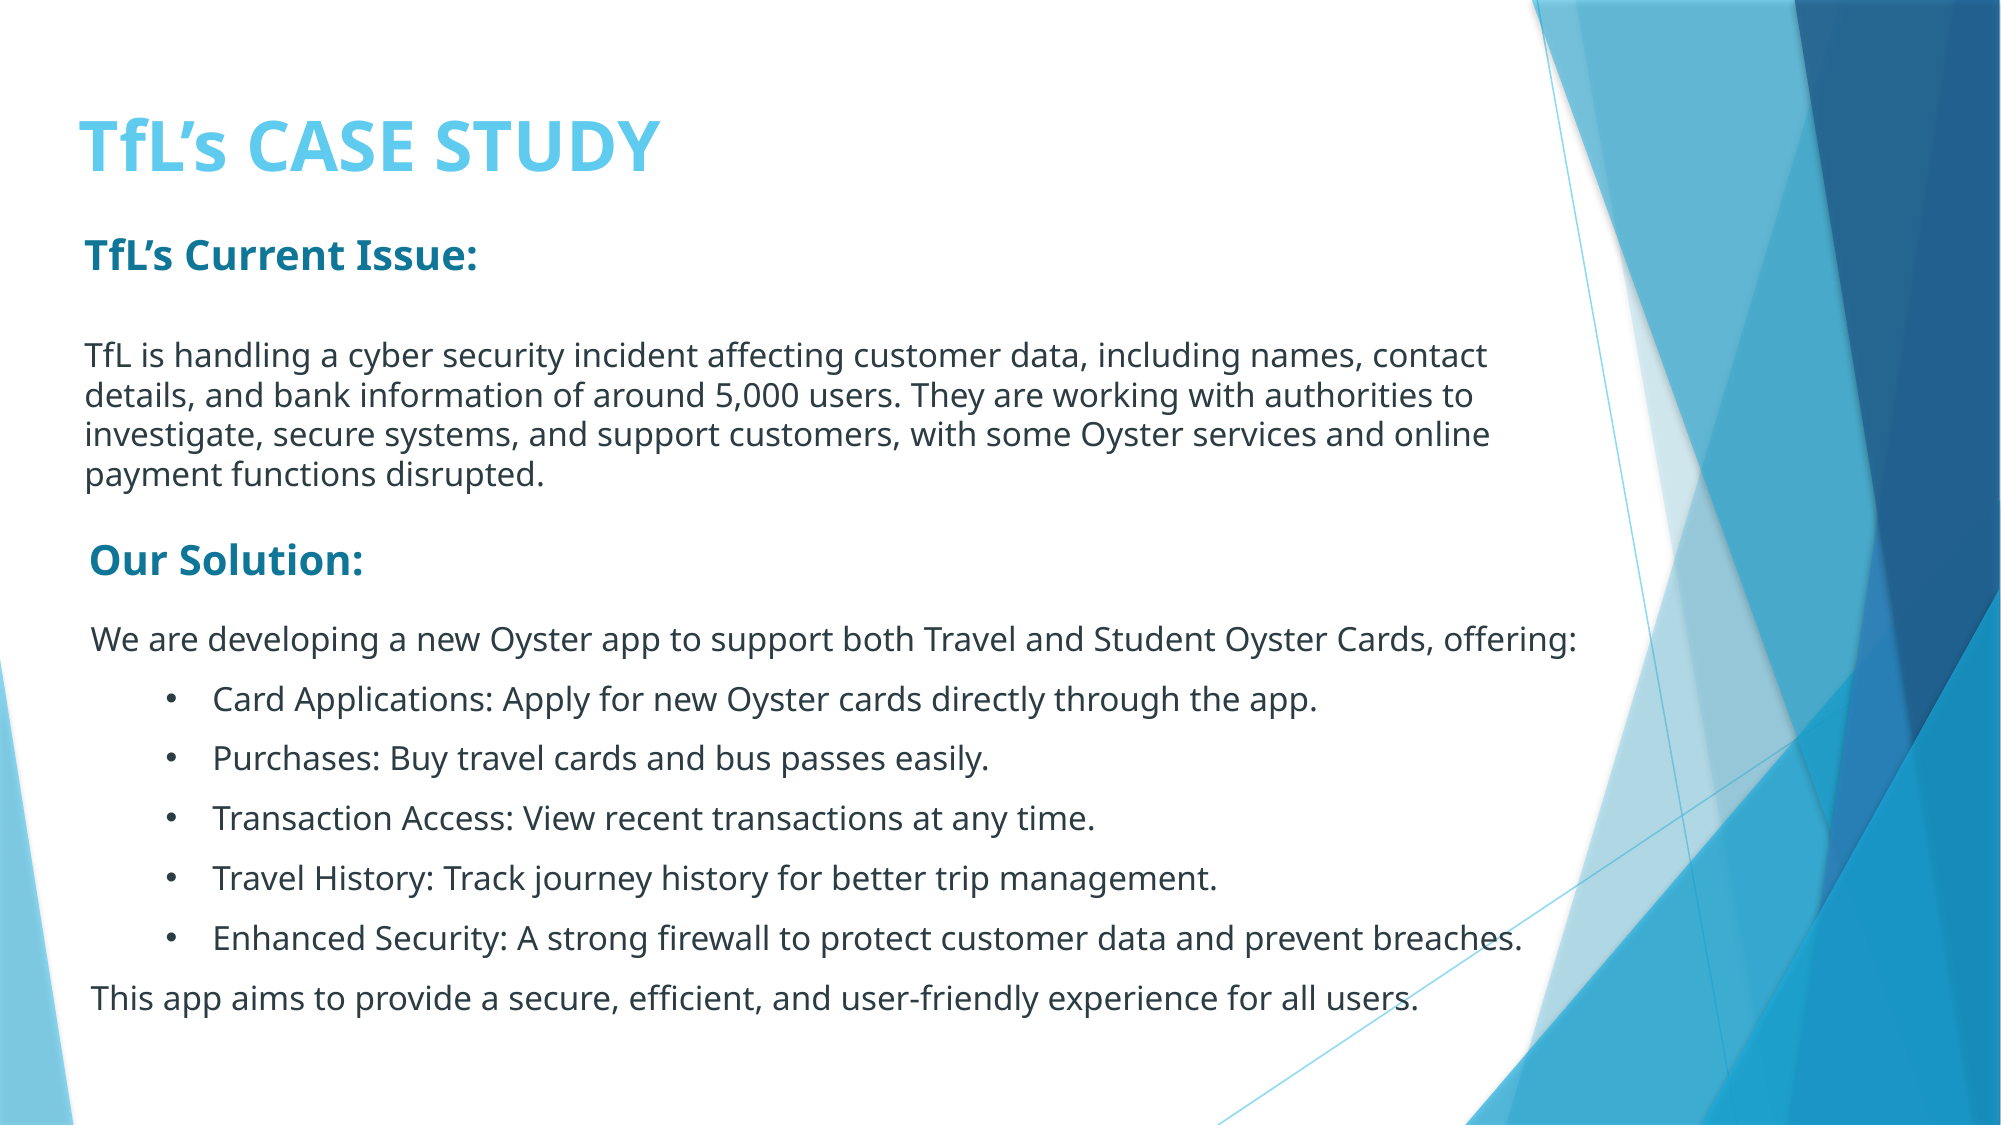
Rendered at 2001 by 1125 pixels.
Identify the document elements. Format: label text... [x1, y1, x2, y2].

text_box We are developing a new Oyster app to support both Travel and Student Oyster Cards, offering: Card Applications: Apply for new Oyster cards directly through the app. Purchases: Buy travel cards and bus passes easily. Transaction Access: View recent transactions at any time. Travel History: Track journey history for better trip management. Enhanced Security: A strong firewall to protect customer data and prevent breaches. This app aims to provide a secure, efficient, and user-friendly experience for all users. [75, 590, 1890, 1025]
text_box Our Solution: [73, 526, 385, 592]
text_box TfL’s Current Issue: [69, 221, 508, 287]
title TfL’s CASE STUDY [63, 74, 706, 194]
list TfL is handling a cyber security incident affecting customer data, including names, contact details, and bank information of around 5,000 users. They are working with authorities to investigate, secure systems, and support customers, with some Oyster services and online payment functions disrupted. [69, 326, 1589, 535]
